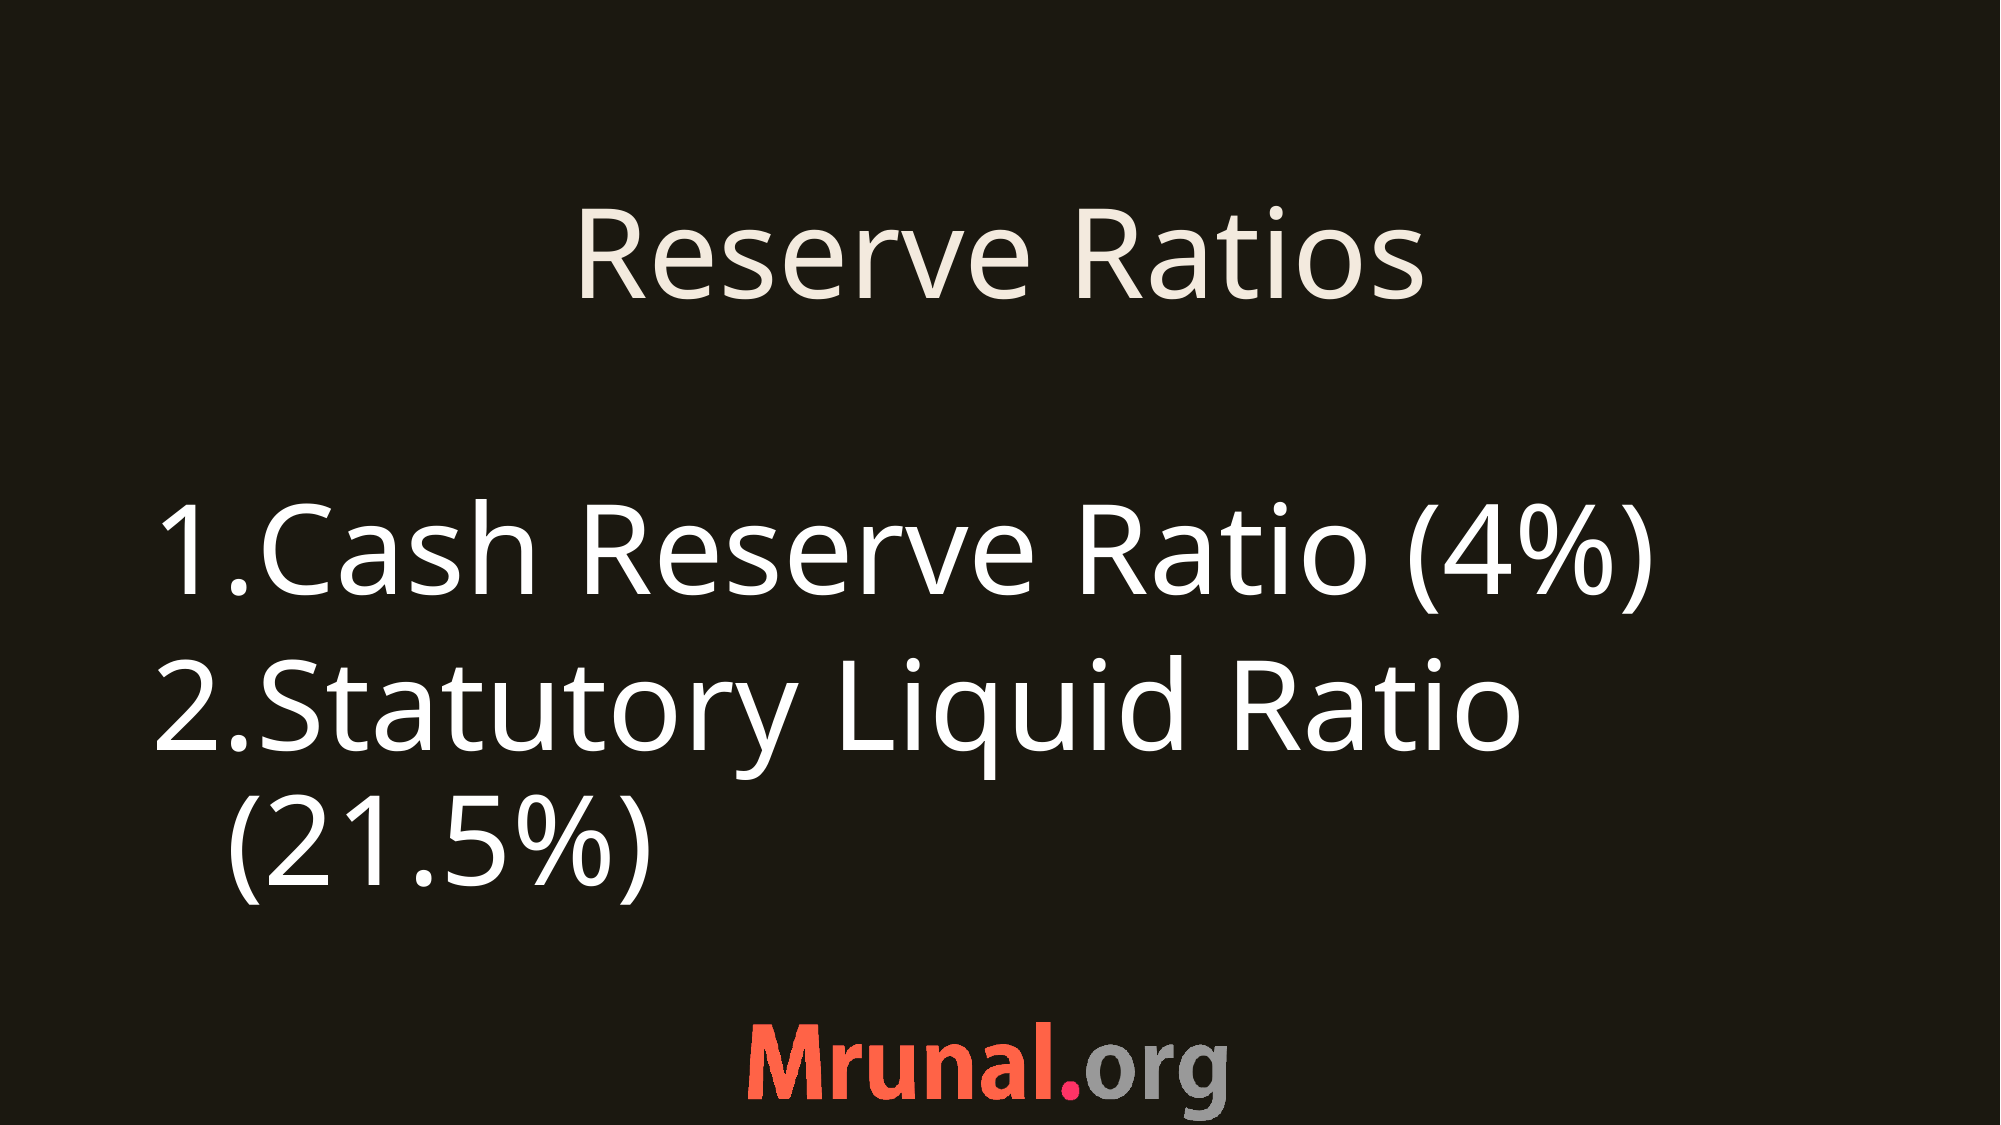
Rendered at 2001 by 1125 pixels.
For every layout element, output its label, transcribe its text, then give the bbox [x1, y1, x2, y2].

list Cash Reserve Ratio (4%) Statutory Liquid Ratio (21.5%) [136, 479, 1862, 999]
picture [741, 1005, 1230, 1125]
title Reserve Ratios [137, 76, 1863, 441]
